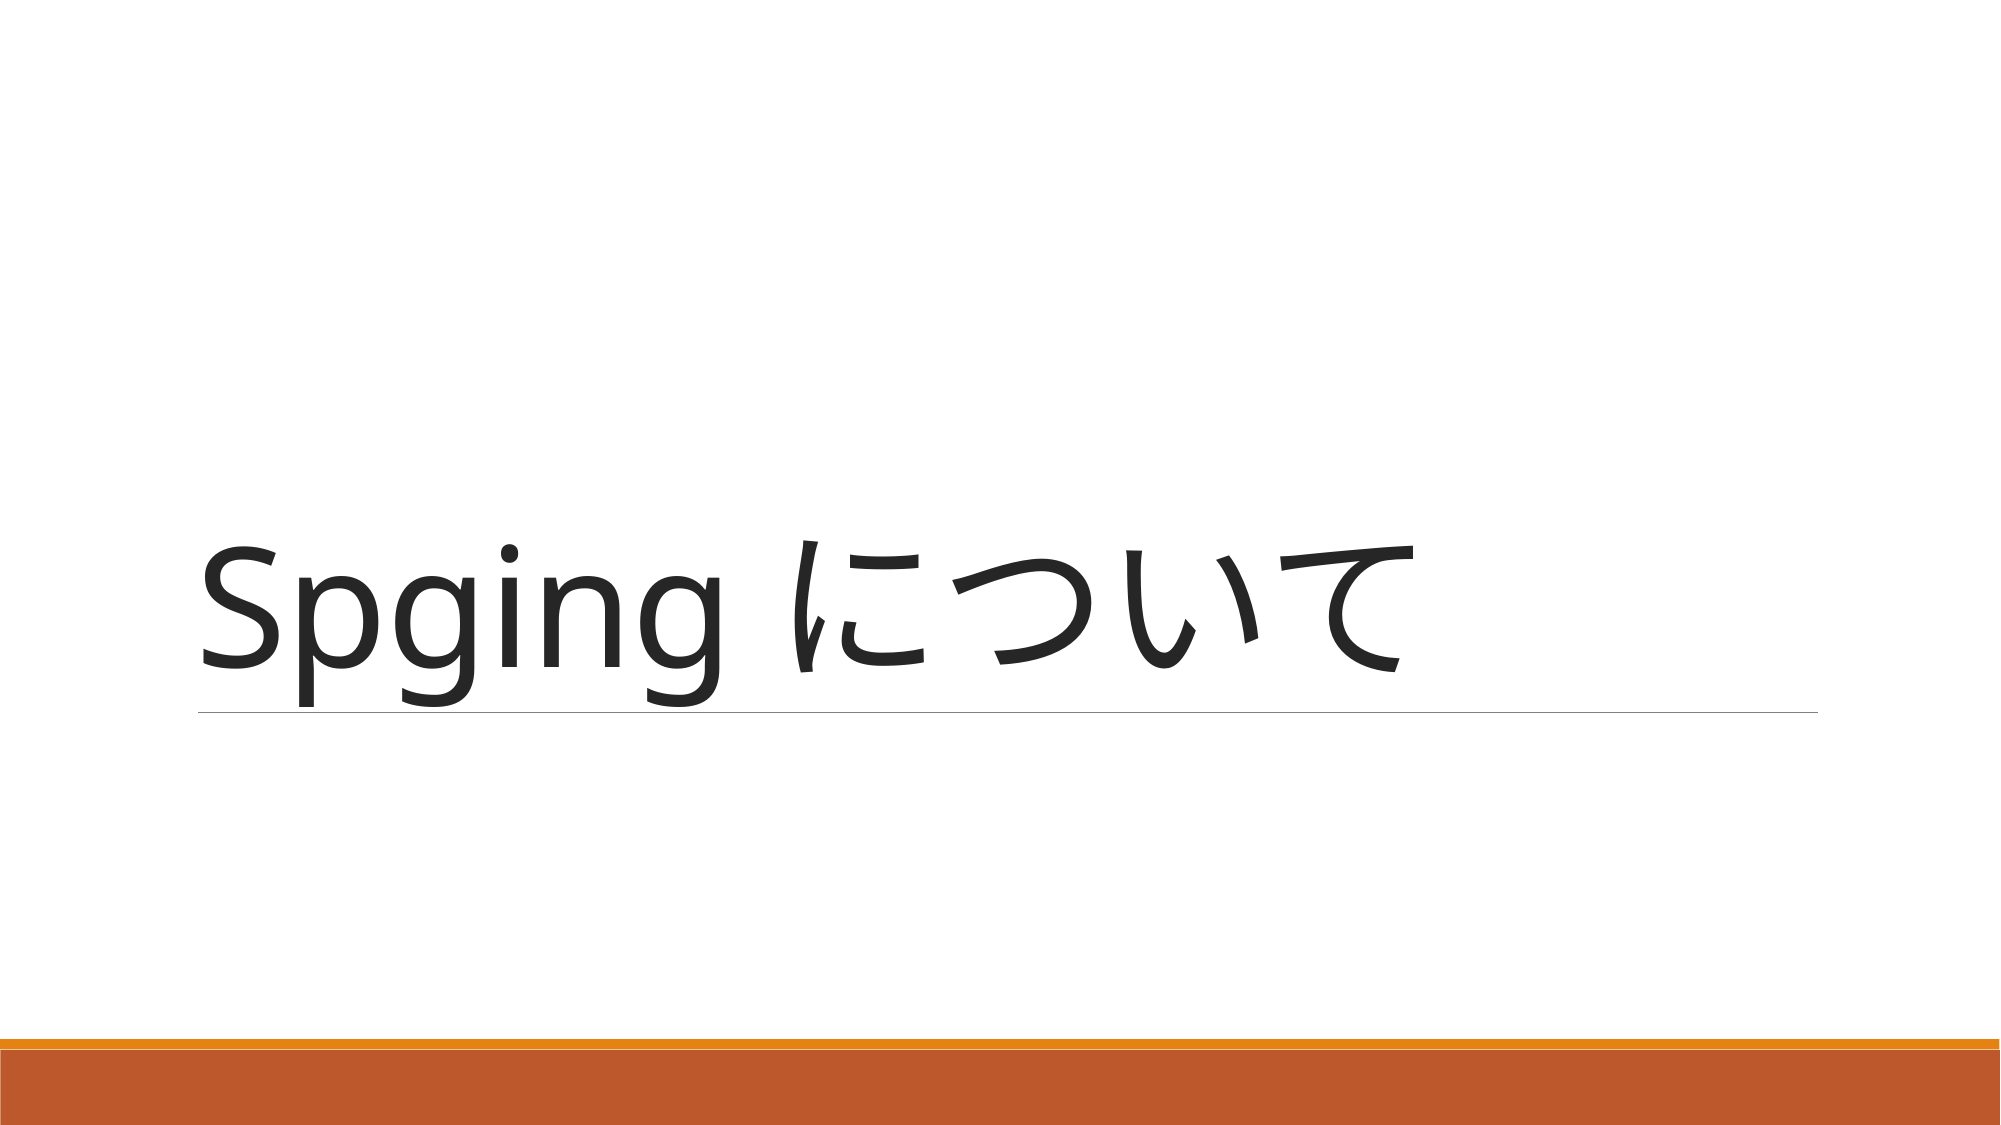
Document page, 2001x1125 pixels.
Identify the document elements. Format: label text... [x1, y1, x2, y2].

title Spgingについて [180, 124, 1830, 710]
